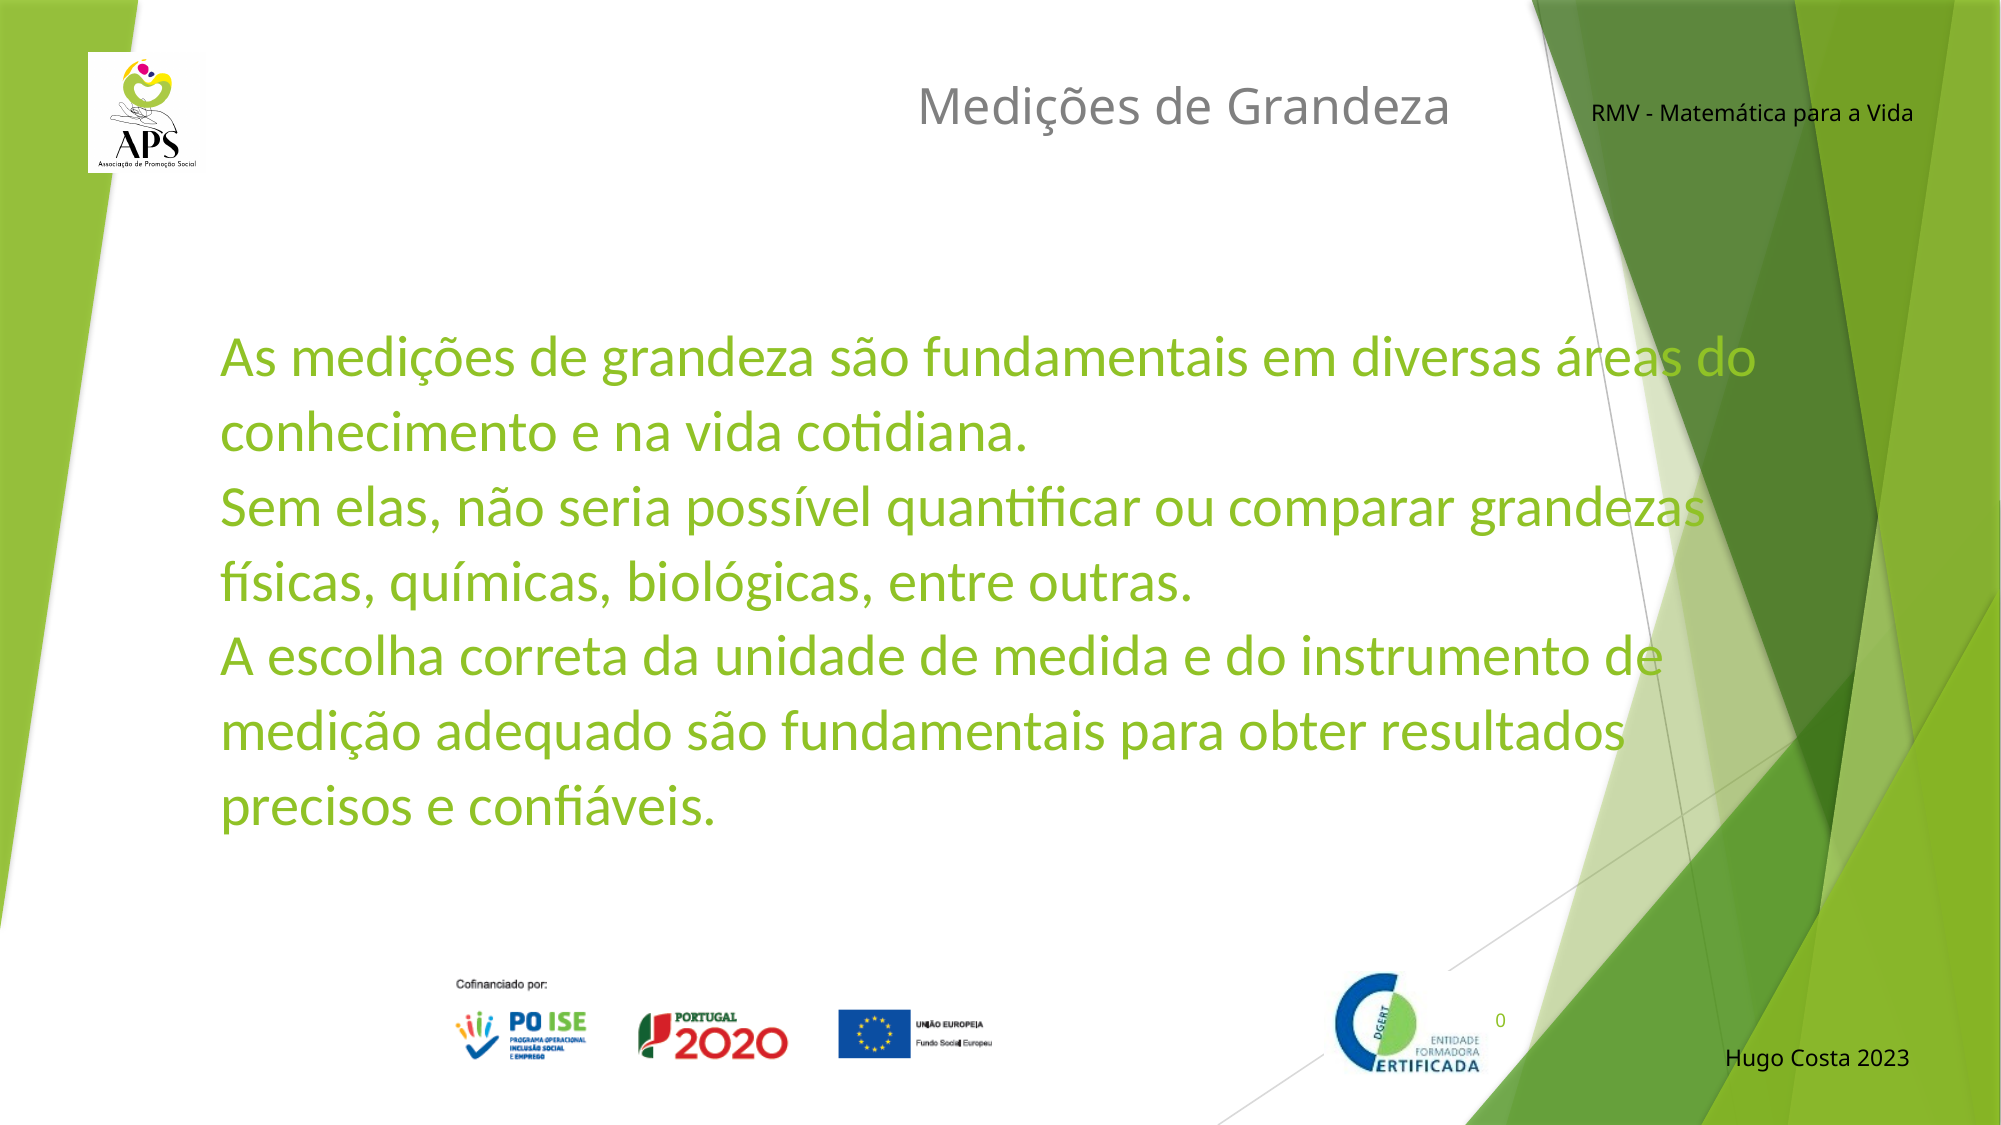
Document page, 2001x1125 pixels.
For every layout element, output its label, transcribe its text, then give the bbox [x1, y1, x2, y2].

subtitle Medições de Grandeza [206, 75, 1480, 181]
text_box Hugo Costa 2023 [1709, 1035, 1926, 1079]
picture [452, 973, 1001, 1079]
text_box RMV - Matemática para a Vida [1576, 91, 1930, 134]
picture [1323, 971, 1497, 1078]
title As medições de grandeza são fundamentais em diversas áreas do conhecimento e na vida cotidiana. Sem elas, não seria possível quantificar ou comparar grandezas físicas, químicas, biológicas, entre outras. A escolha correta da unidade de medida e do instrumento de medição adequado são fundamentais para obter resultados precisos e confiáveis. [205, 184, 1775, 967]
slide_number 10 [1501, 991, 1522, 1051]
text_box [0, 0, 2000, 75]
picture [87, 51, 206, 174]
